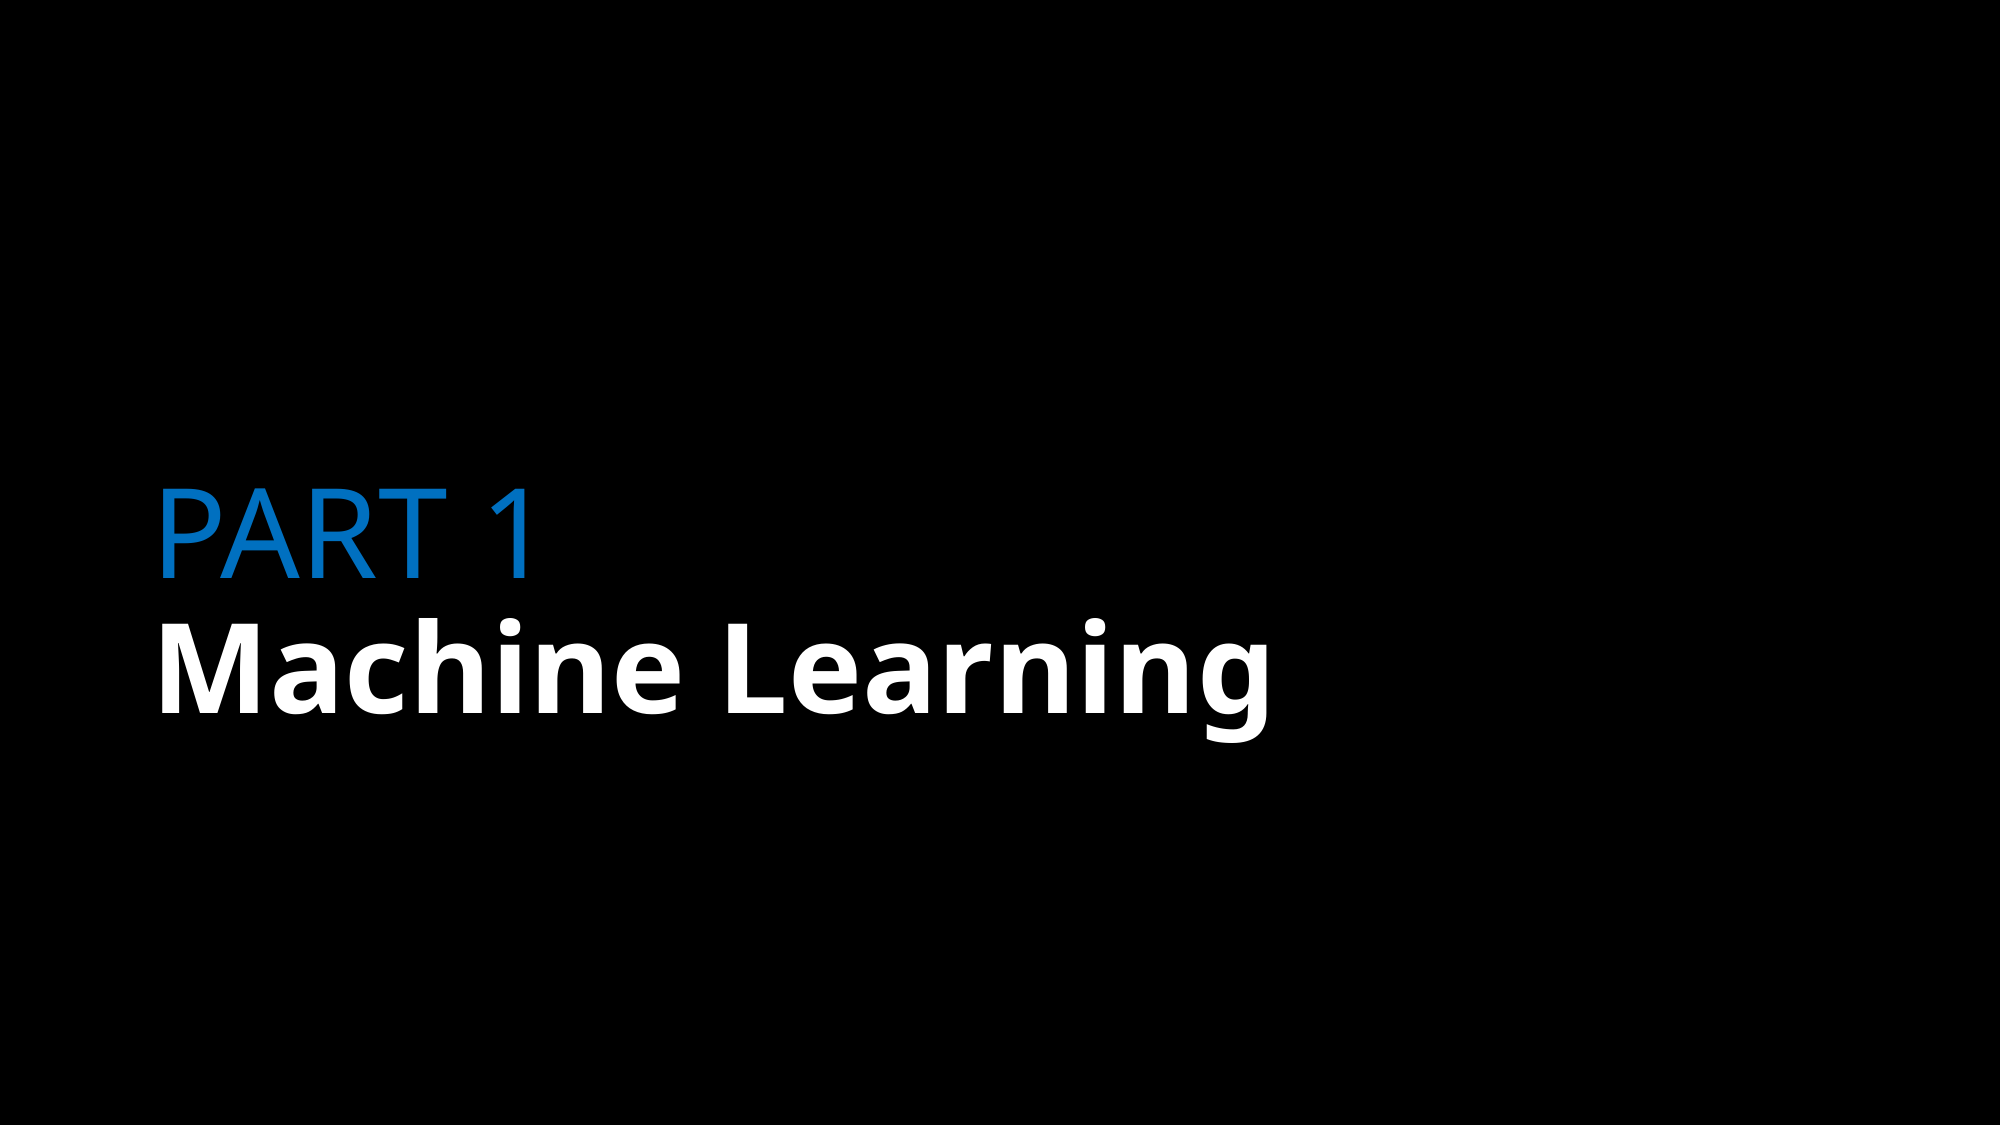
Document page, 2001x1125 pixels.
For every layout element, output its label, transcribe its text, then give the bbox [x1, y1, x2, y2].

title PART 1 Machine Learning [136, 280, 1862, 749]
